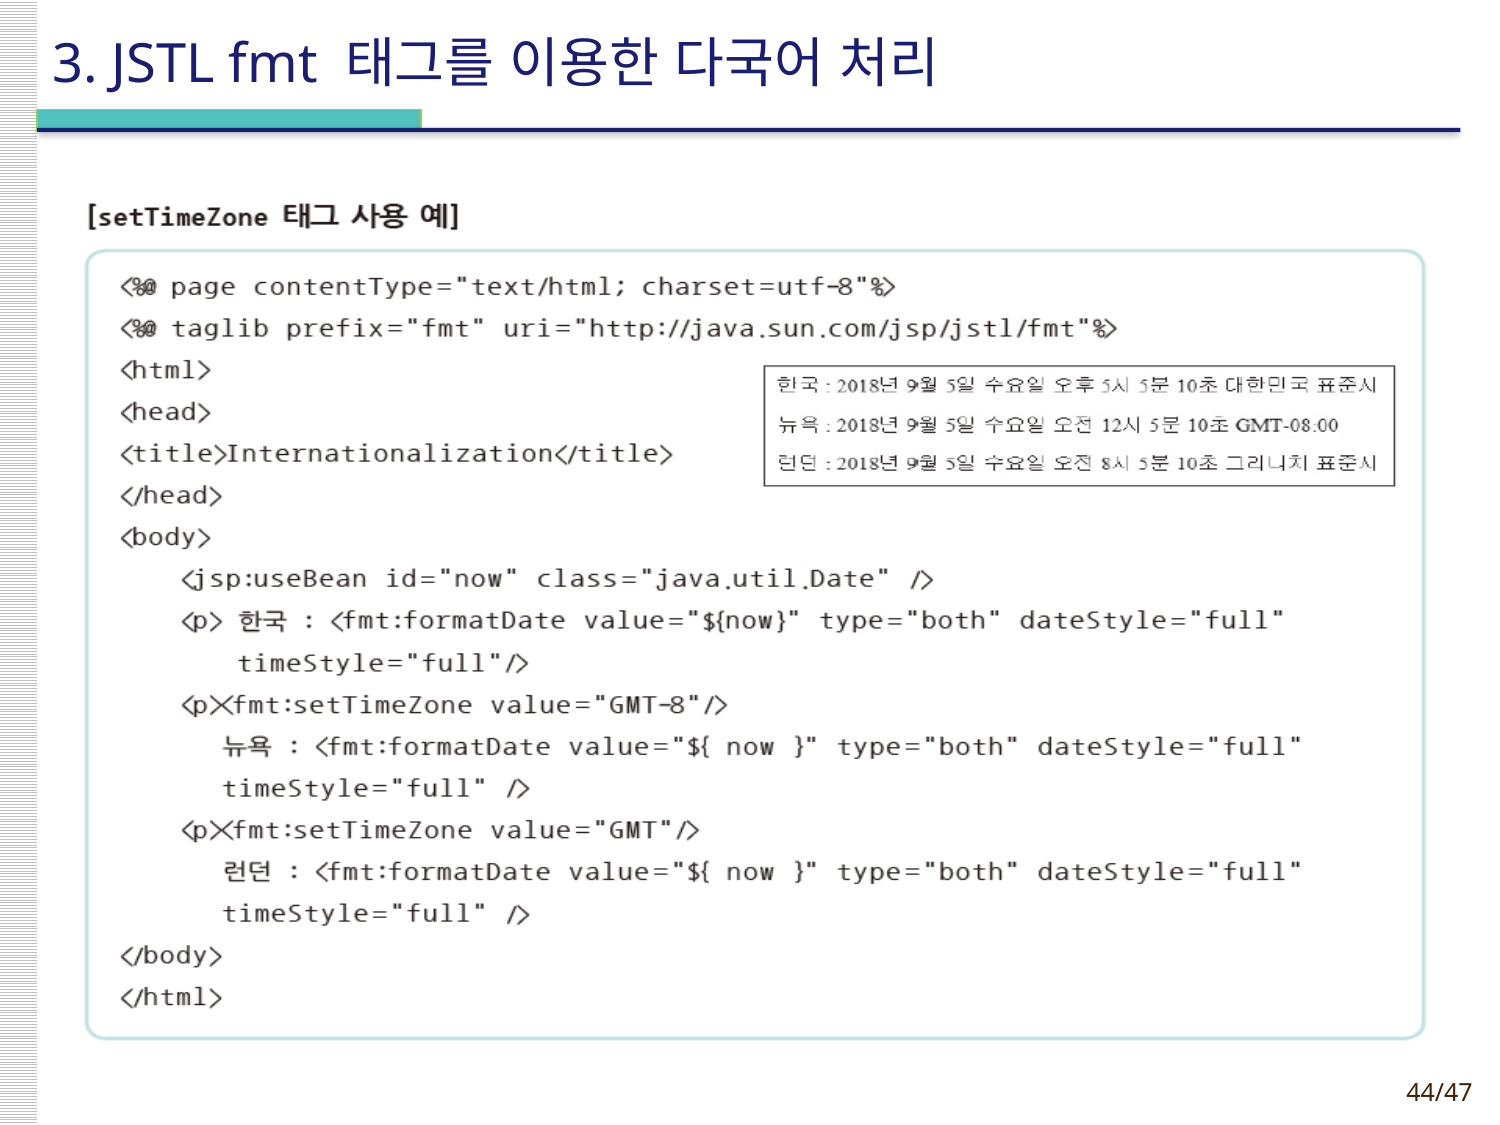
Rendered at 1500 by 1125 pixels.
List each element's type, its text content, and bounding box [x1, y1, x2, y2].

picture [76, 195, 1434, 1047]
title 3. JSTL fmt 태그를 이용한 다국어 처리 [37, 13, 1278, 109]
